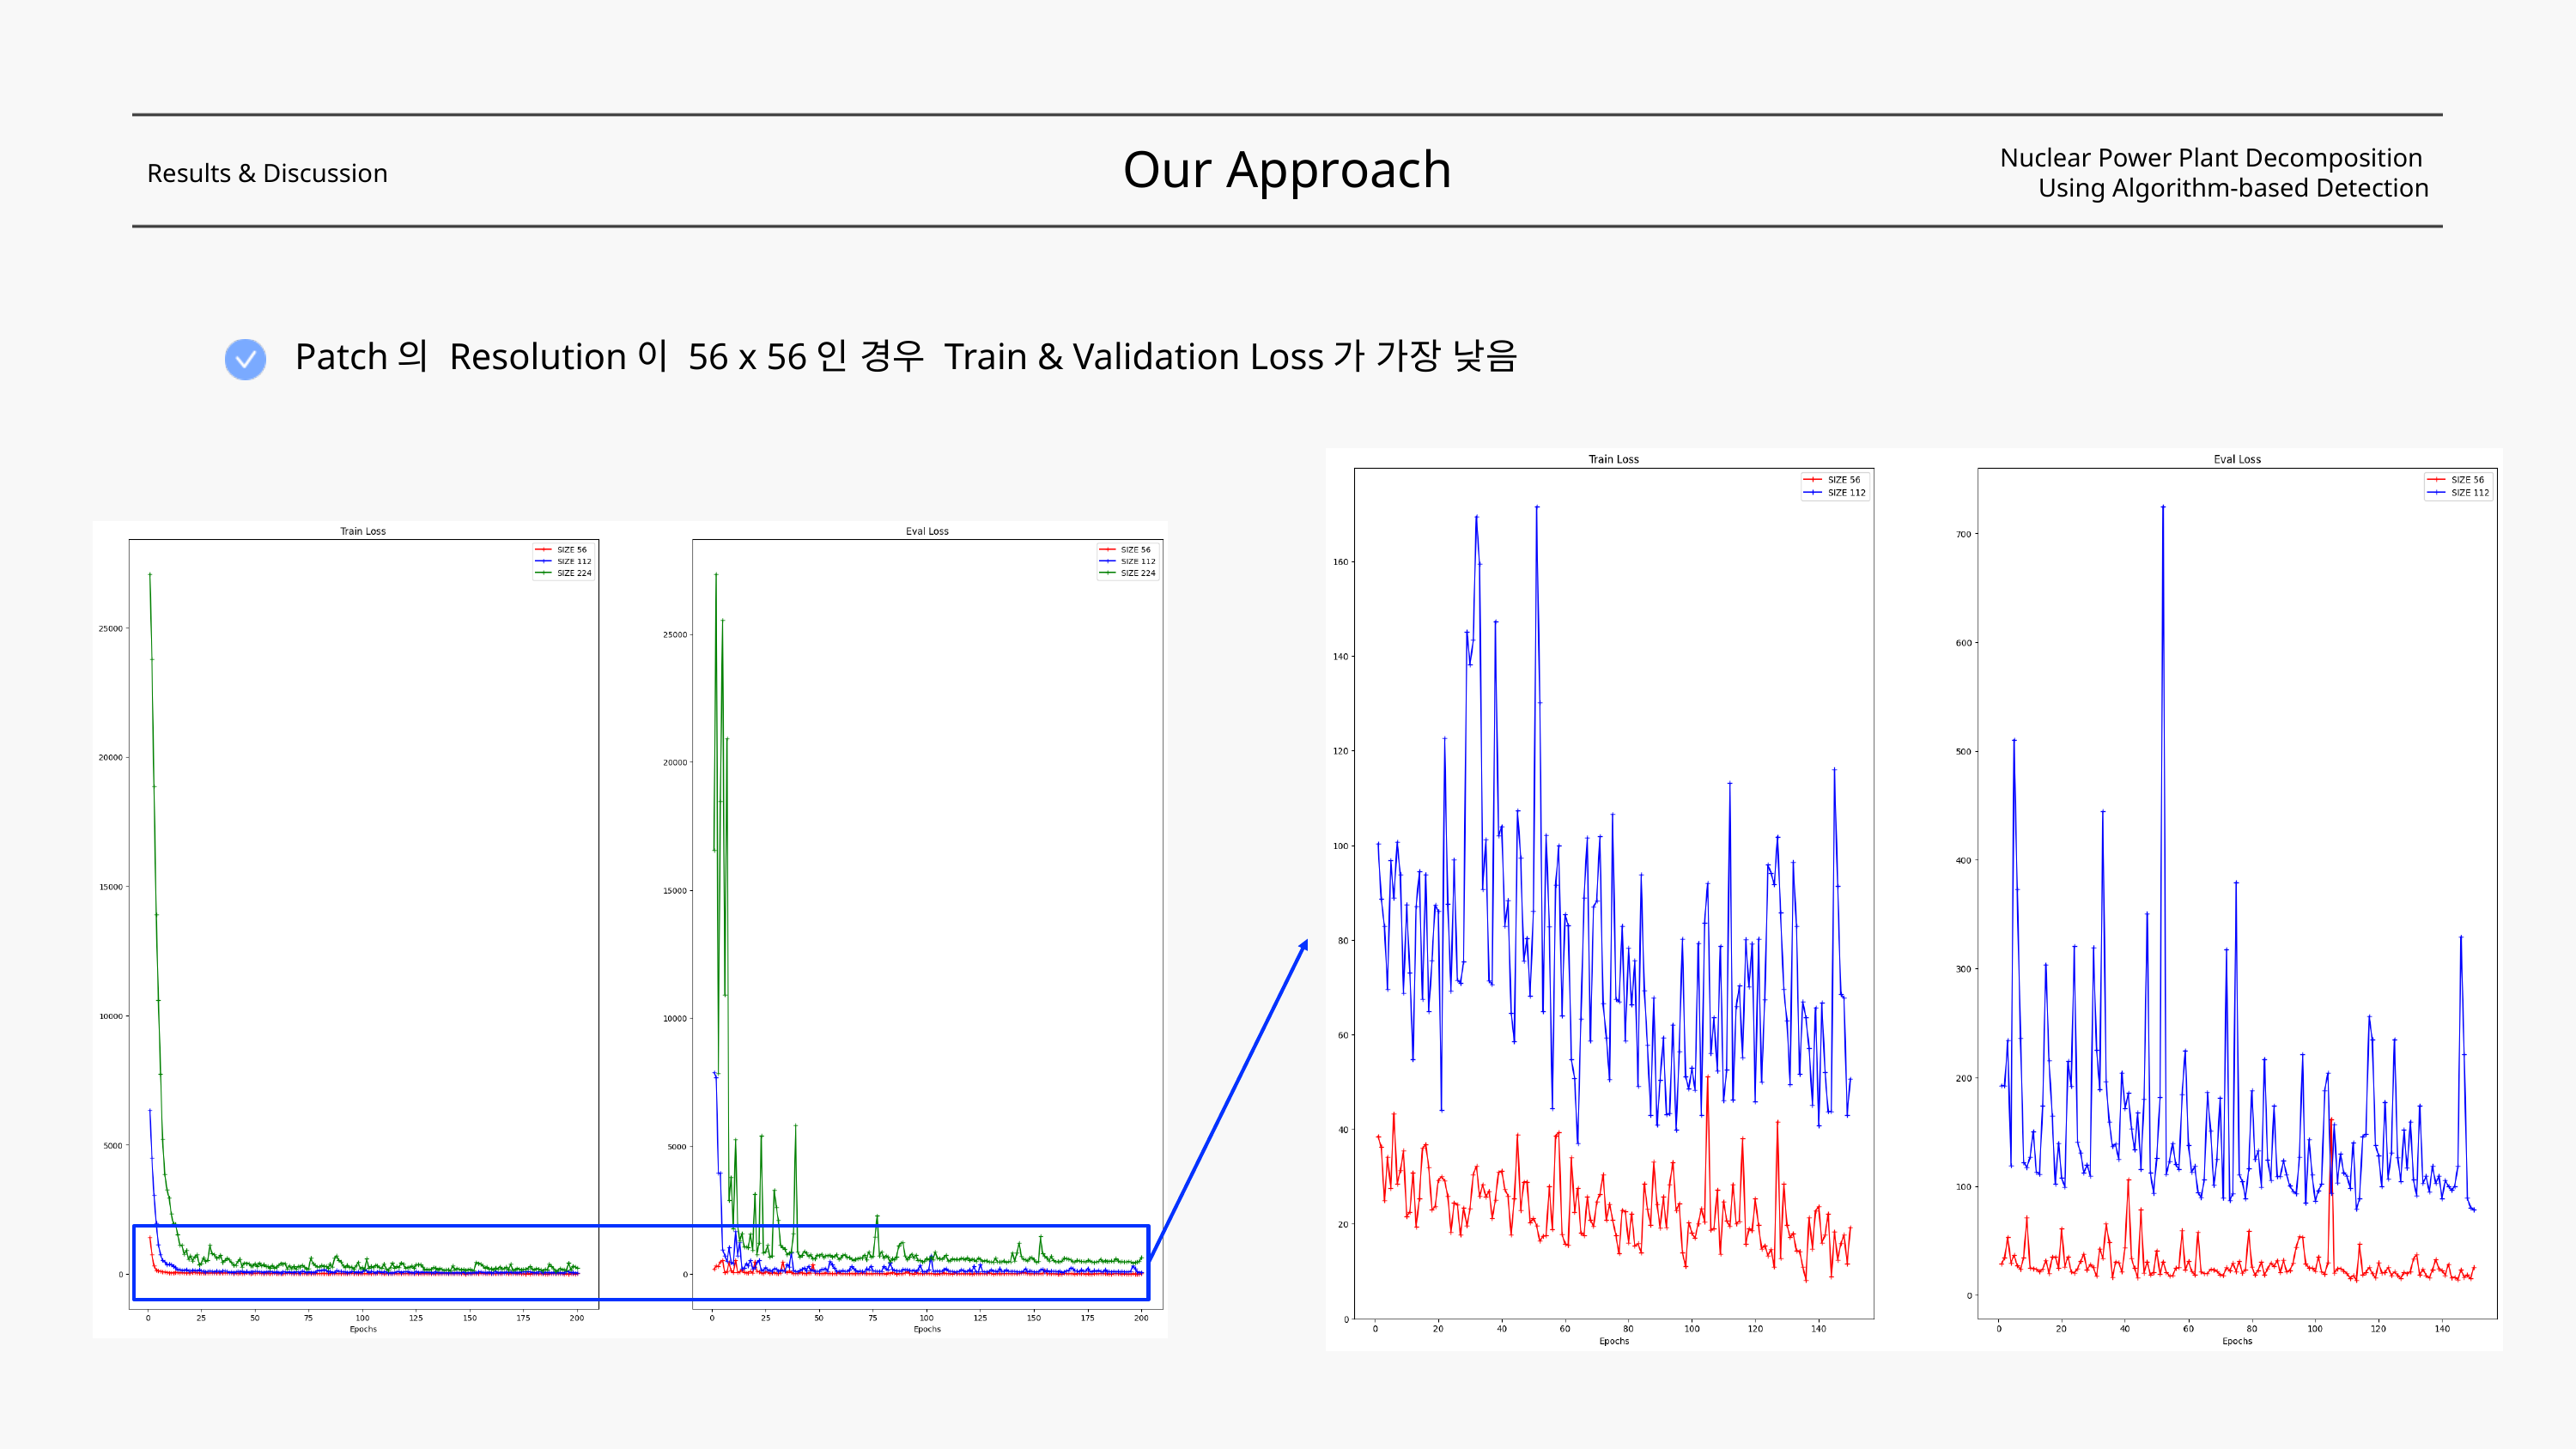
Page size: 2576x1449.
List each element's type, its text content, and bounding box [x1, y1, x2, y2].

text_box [1148, 938, 1308, 1264]
text_box Nuclear Power Plant Decomposition Using Algorithm-based Detection [1738, 135, 2443, 209]
text_box Our Approach [570, 130, 2005, 204]
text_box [132, 111, 2444, 120]
text_box Results & Discussion [134, 151, 570, 194]
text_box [225, 326, 2051, 385]
picture [93, 521, 1168, 1339]
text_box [132, 222, 2444, 232]
picture [1326, 448, 2503, 1351]
